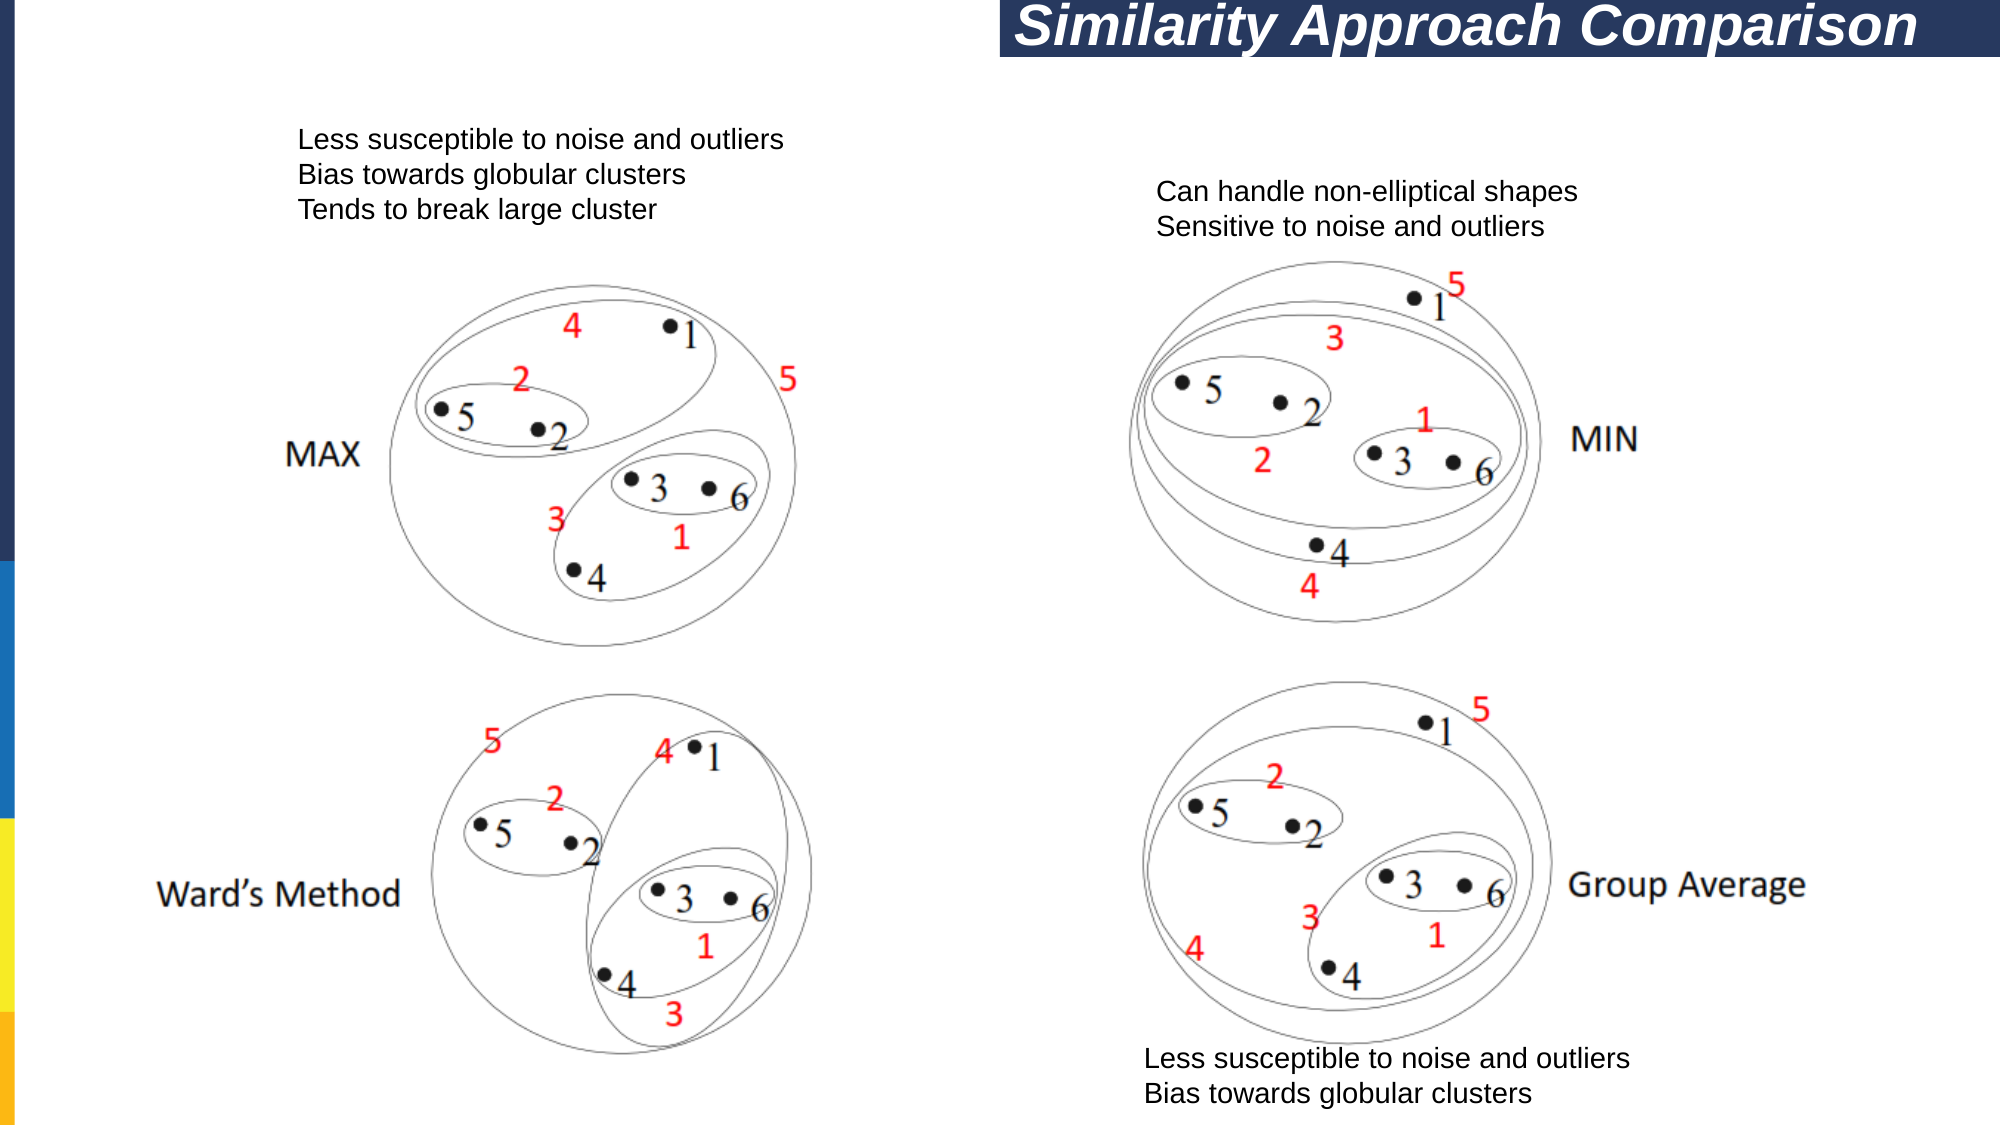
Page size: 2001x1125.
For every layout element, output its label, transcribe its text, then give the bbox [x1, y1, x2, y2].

picture [146, 279, 819, 1062]
text_box Can handle non-elliptical shapes Sensitive to noise and outliers [1141, 165, 1595, 249]
text_box Less susceptible to noise and outliers Bias towards globular clusters [1129, 1031, 2000, 1117]
picture [1113, 250, 1819, 1062]
text_box Less susceptible to noise and outliers Bias towards globular clusters Tends to break large cluster [282, 112, 801, 233]
text_box Similarity Approach Comparison [999, 0, 2000, 102]
